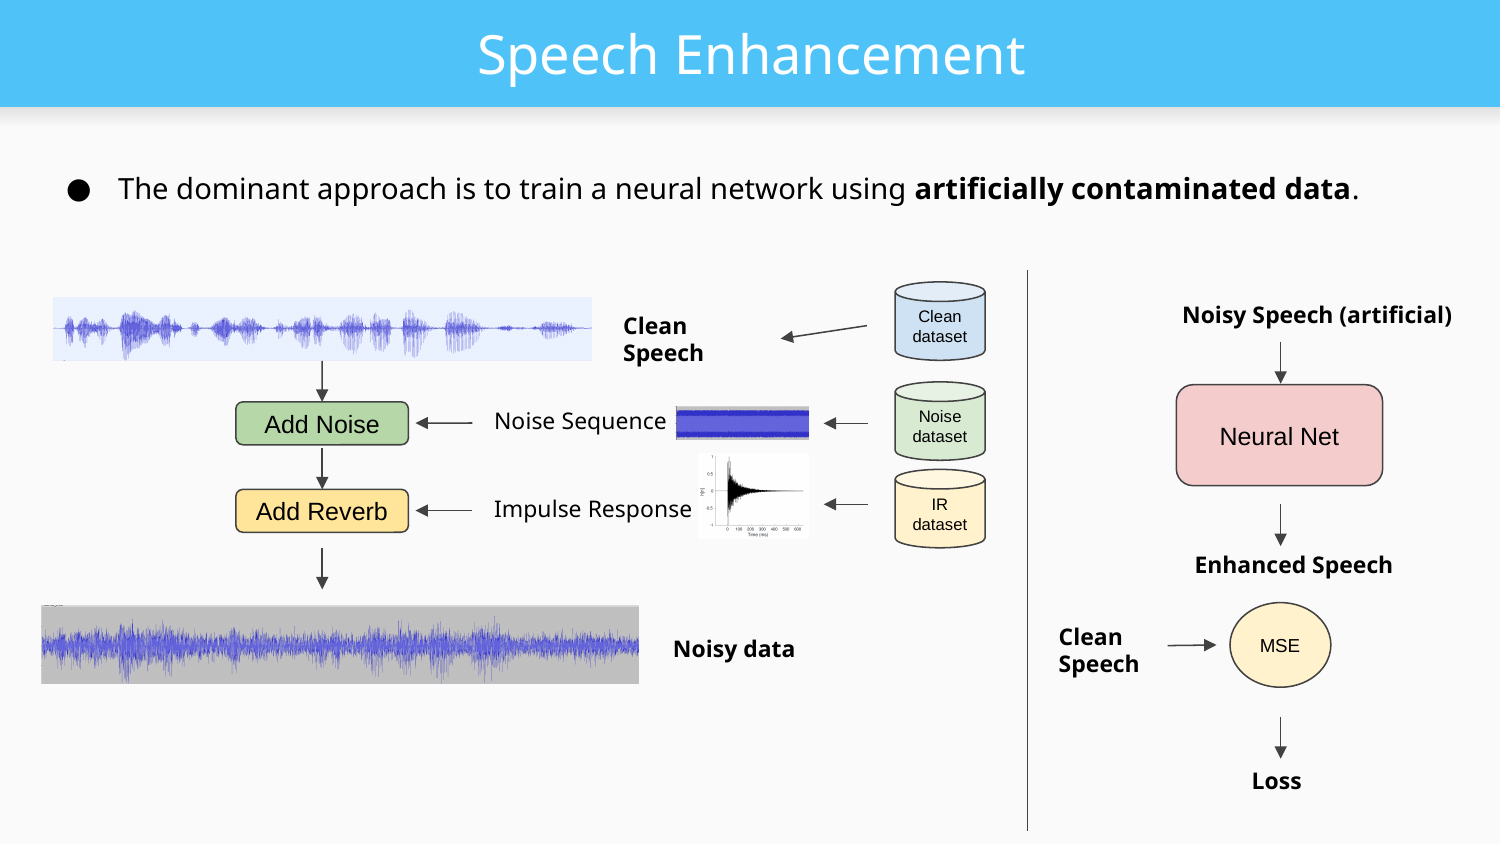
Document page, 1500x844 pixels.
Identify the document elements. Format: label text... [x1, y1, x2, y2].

text_box Dialogue [895, 281, 985, 301]
text_box Impulse Response [479, 480, 693, 536]
text_box Clean Speech [1043, 607, 1217, 693]
text_box Neural Net [1176, 384, 1383, 486]
text_box Spoken Language Understanding [895, 381, 985, 401]
picture [674, 406, 809, 440]
text_box Noise Sequence [479, 392, 746, 448]
picture [698, 453, 809, 539]
text_box The dominant approach is to train a neural network using artificially contaminated data. [28, 155, 1417, 221]
text_box MSE [1230, 602, 1331, 688]
text_box Clean Speech [608, 296, 781, 382]
text_box IR dataset [895, 469, 986, 548]
text_box Noise dataset [895, 381, 986, 461]
picture [41, 604, 639, 684]
text_box Speech Recognition [895, 469, 985, 488]
text_box Enhanced Speech [1179, 536, 1500, 592]
picture [53, 297, 592, 362]
text_box Noisy Speech (artificial) [1167, 286, 1492, 342]
text_box Add Reverb [235, 489, 409, 533]
title Speech Enhancement [27, 3, 1476, 102]
text_box Loss [1236, 753, 1371, 809]
text_box Clean dataset [895, 281, 986, 361]
text_box Noisy data [657, 621, 831, 677]
text_box Add Noise [235, 401, 409, 445]
